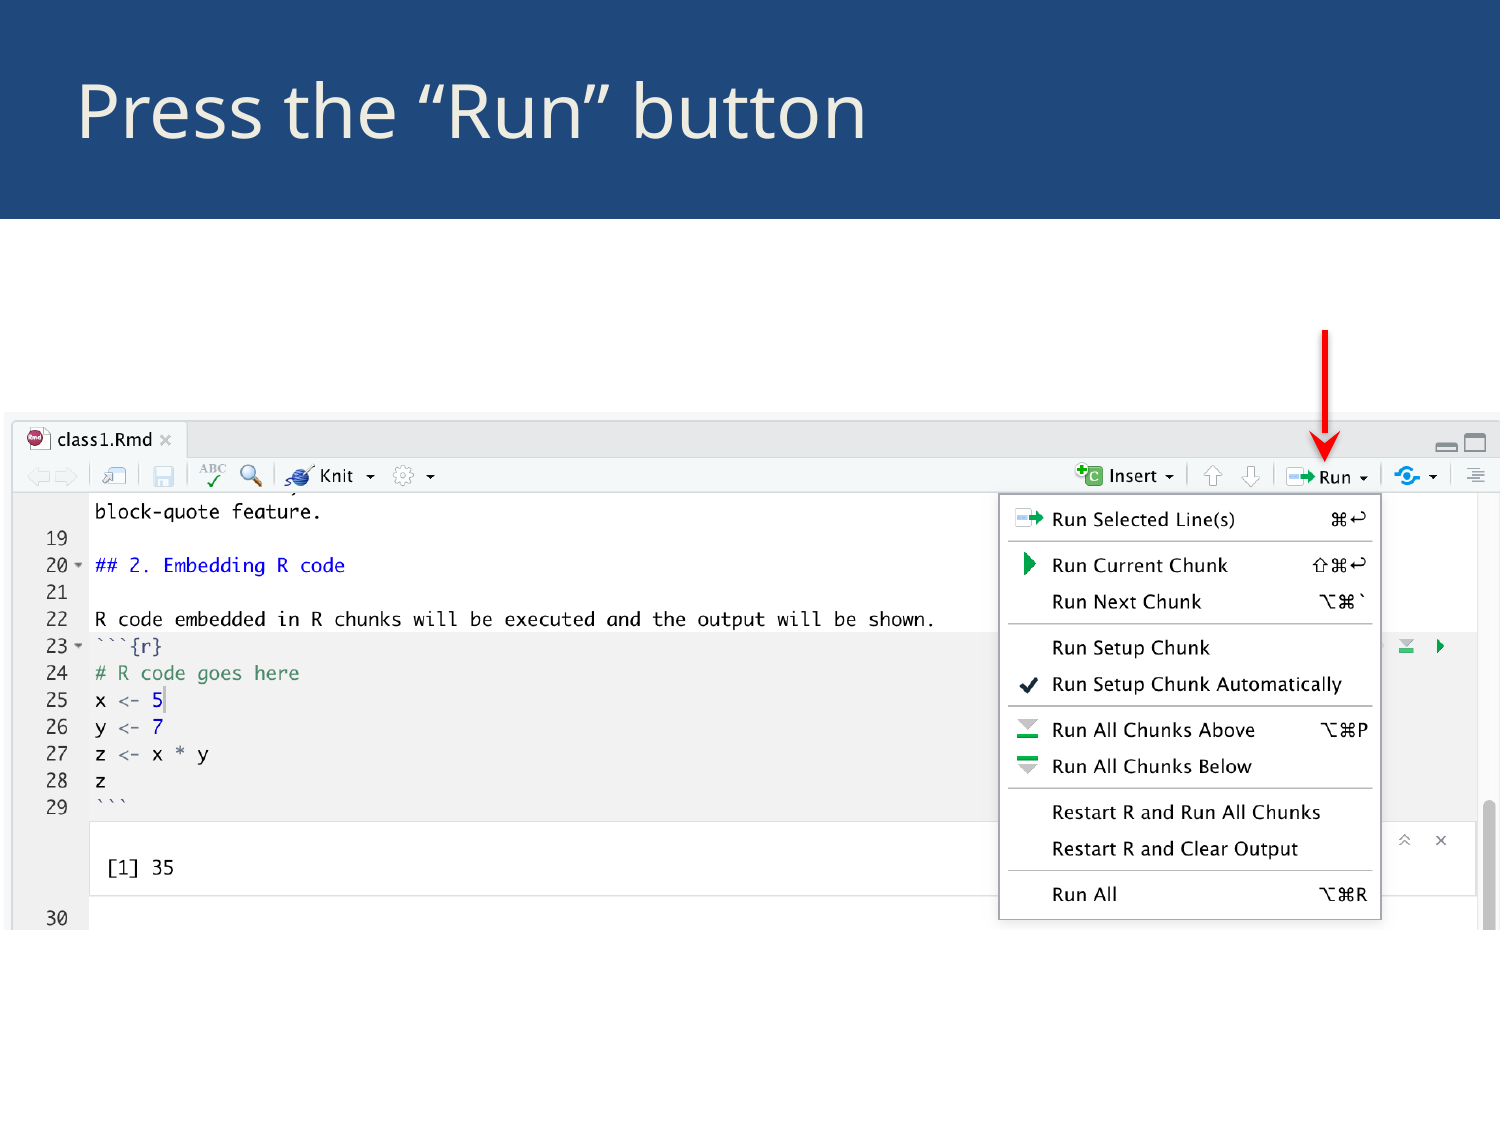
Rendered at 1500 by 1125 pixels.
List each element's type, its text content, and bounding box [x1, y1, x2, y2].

picture [3, 412, 1500, 930]
title Press the “Run” button [0, 0, 1500, 219]
